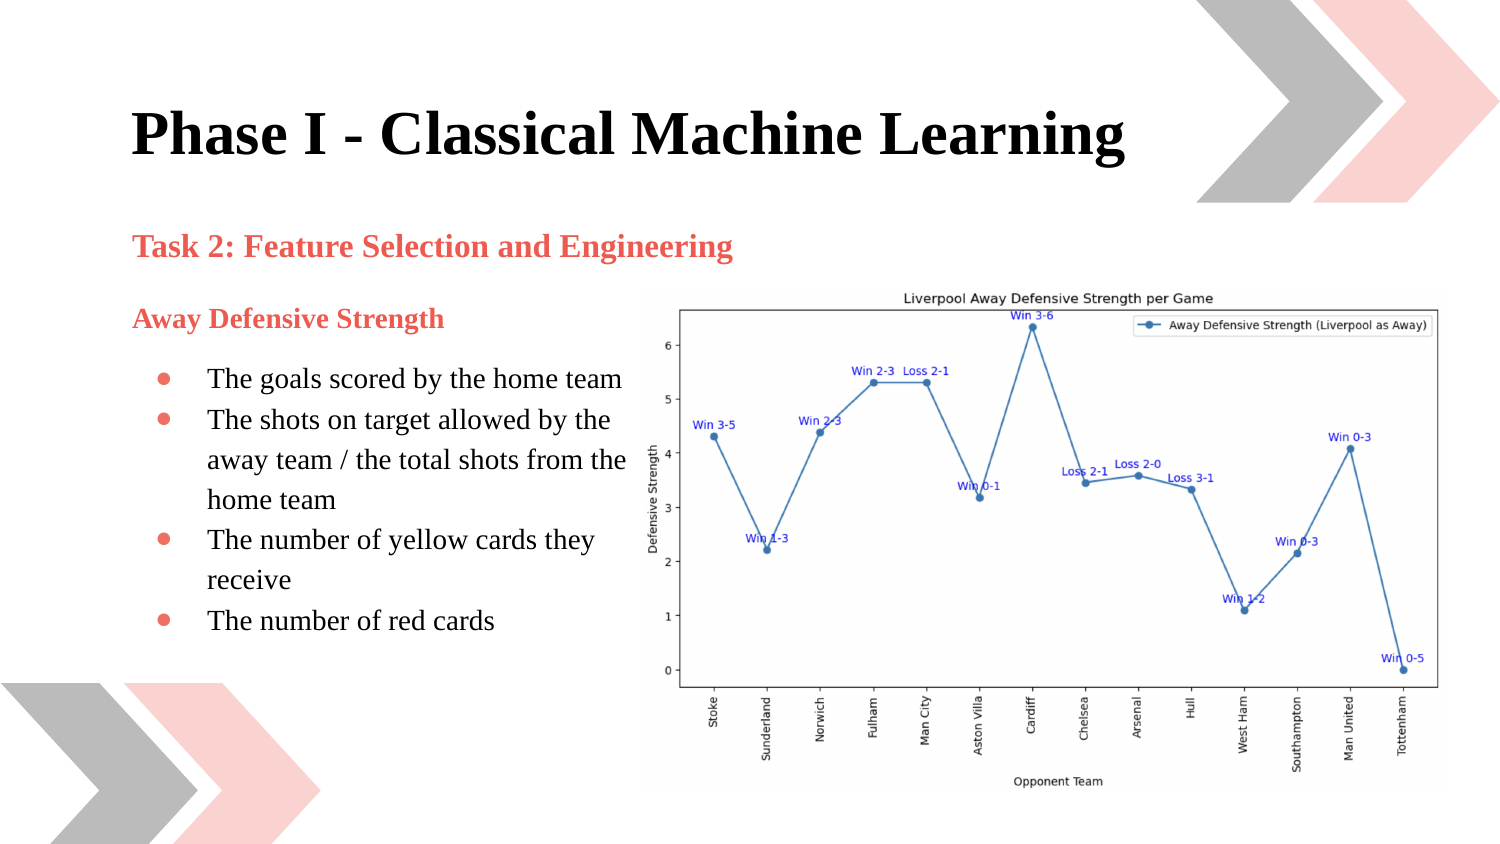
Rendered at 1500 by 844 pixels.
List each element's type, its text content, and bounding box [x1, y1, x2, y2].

list Task 2: Feature Selection and Engineering [116, 202, 1105, 283]
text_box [0, 682, 321, 844]
text_box Phase I - Classical Machine Learning [116, 91, 1190, 167]
text_box Away Defensive Strength The goals scored by the home team The shots on target allowed by the away team / the total shots from the home team The number of yellow cards they receive The number of red cards [116, 278, 659, 651]
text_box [1195, 0, 1500, 203]
picture [640, 284, 1447, 790]
